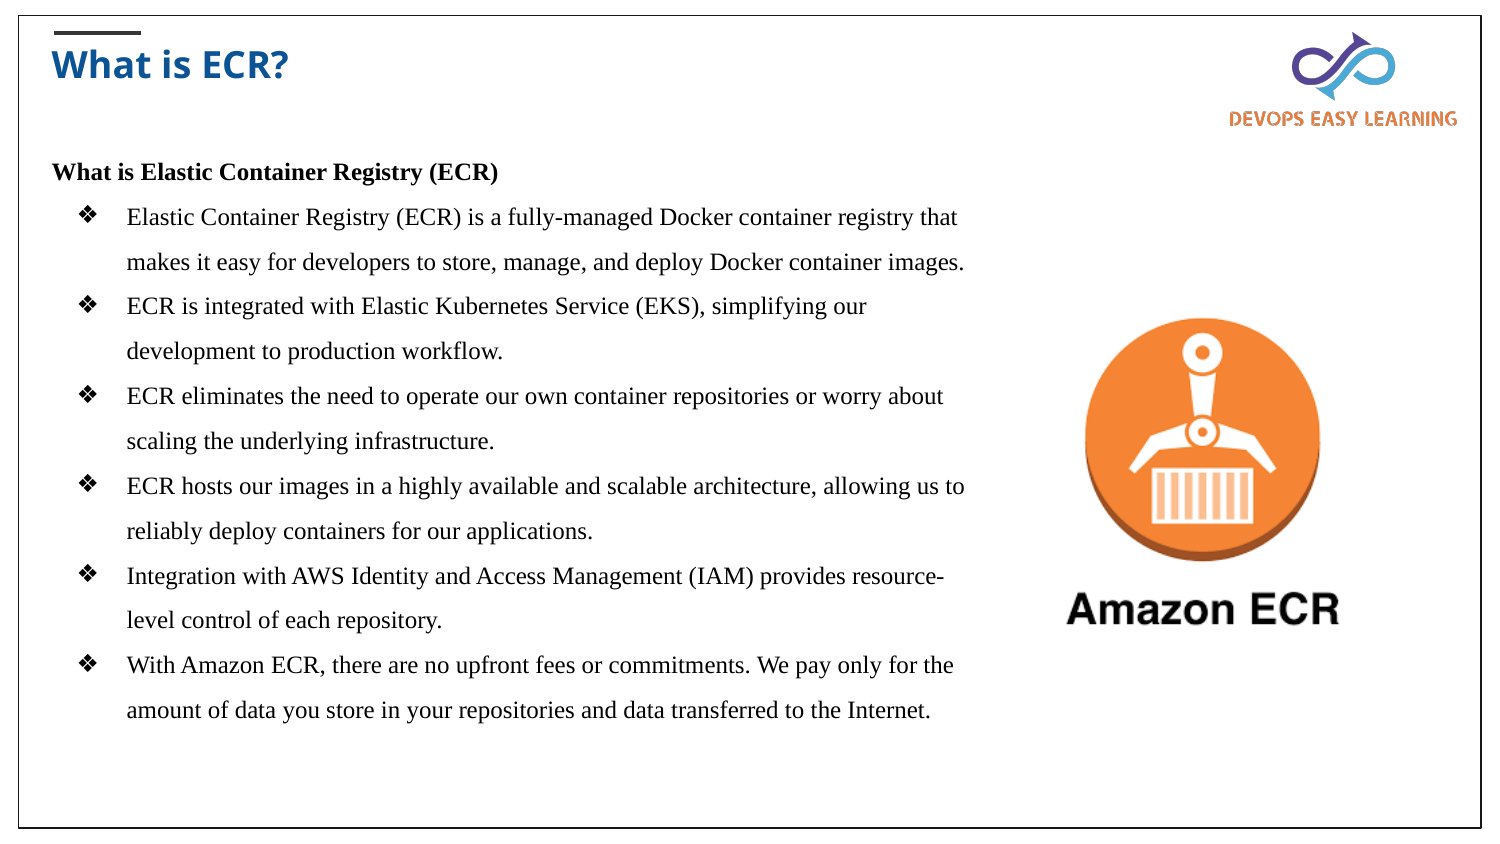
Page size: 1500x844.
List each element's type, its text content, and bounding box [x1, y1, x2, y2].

text_box What is ECR? [36, 33, 1214, 94]
text_box [18, 15, 1482, 829]
picture [1059, 311, 1345, 632]
picture [1219, 21, 1469, 147]
text_box What is Elastic Container Registry (ECR) Elastic Container Registry (ECR) is a fully-managed Docker container registry that makes it easy for developers to store, manage, and deploy Docker container images. ECR is integrated with Elastic Kubernetes Service (EKS), simplifying our development to production workflow. ECR eliminates the need to operate our own container repositories or worry about scaling the underlying infrastructure. ECR hosts our images in a highly available and scalable architecture, allowing us to reliably deploy containers for our applications. Integration with AWS Identity and Access Management (IAM) provides resource-level control of each repository. With Amazon ECR, there are no upfront fees or commitments. We pay only for the amount of data you store in your repositories and data transferred to the Internet. [36, 125, 983, 739]
